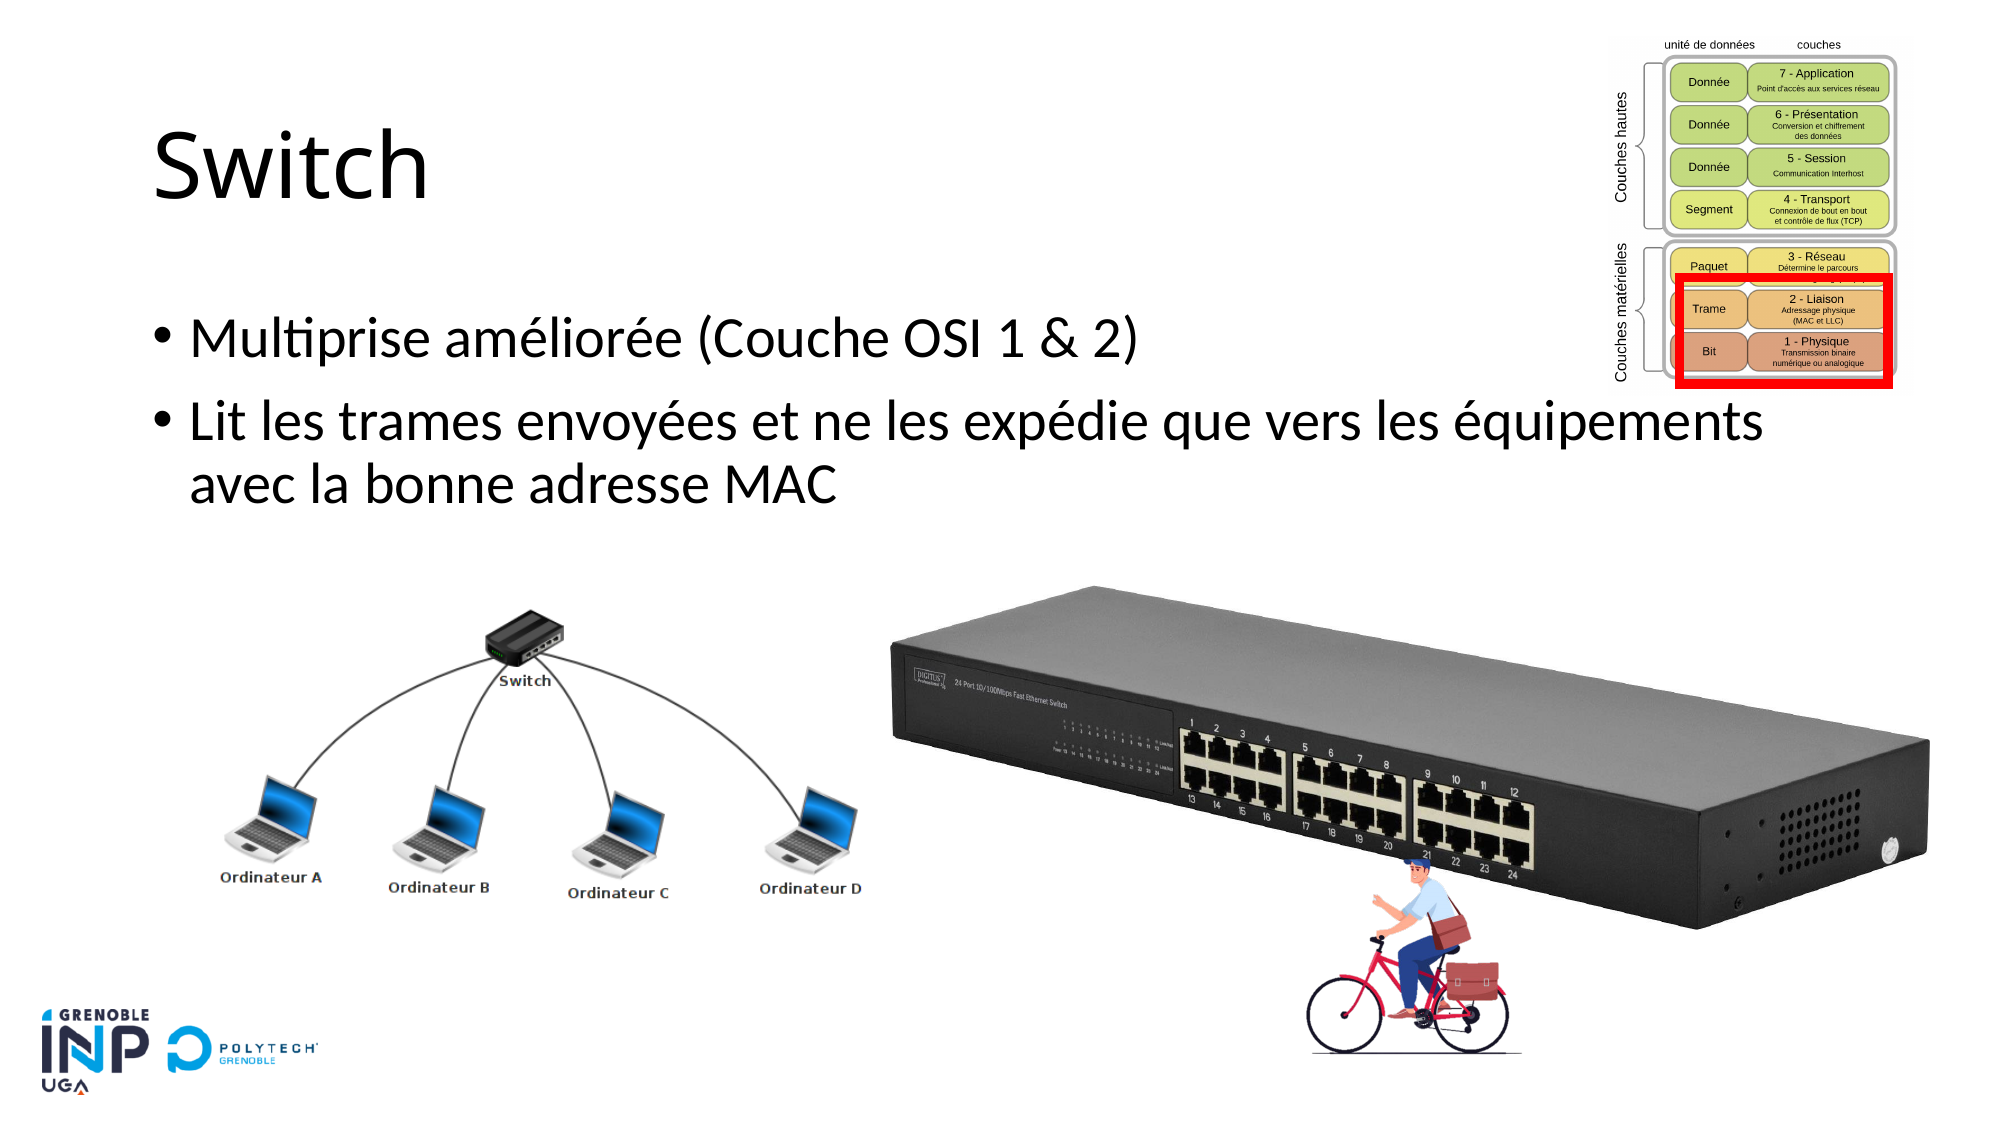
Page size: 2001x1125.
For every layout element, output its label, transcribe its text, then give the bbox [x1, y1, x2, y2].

list Multiprise améliorée (Couche OSI 1 & 2) Lit les trames envoyées et ne les expédie que vers les équipements avec la bonne adresse MAC [137, 299, 1863, 1014]
picture [1608, 36, 1914, 396]
picture [42, 1009, 318, 1095]
title Switch [137, 59, 1608, 278]
picture [204, 585, 869, 905]
picture [890, 585, 1930, 1083]
